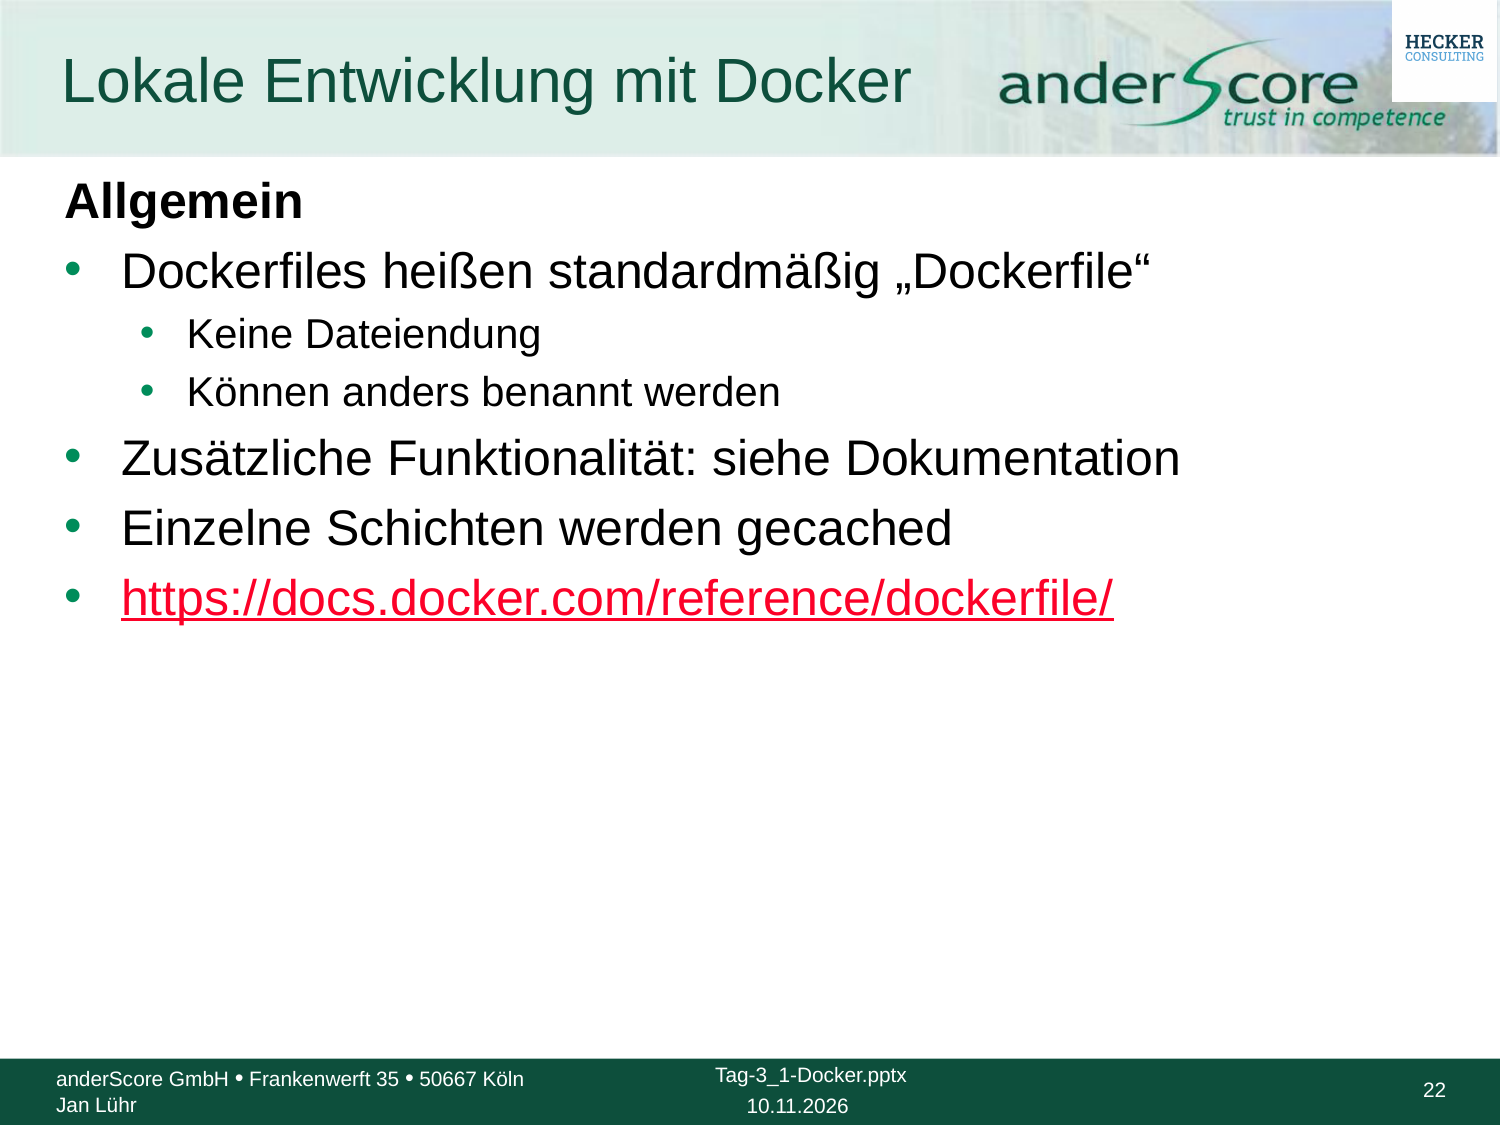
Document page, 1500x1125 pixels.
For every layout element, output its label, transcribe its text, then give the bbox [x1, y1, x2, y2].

picture [0, 0, 1500, 157]
list Allgemein Dockerfiles heißen standardmäßig „Dockerfile“ Keine Dateiendung Können anders benannt werden Zusätzliche Funktionalität: siehe Dokumentation Einzelne Schichten werden gecached https://docs.docker.com/reference/dockerfile/ [49, 160, 1447, 1047]
title Lokale Entwicklung mit Docker [46, 24, 959, 141]
